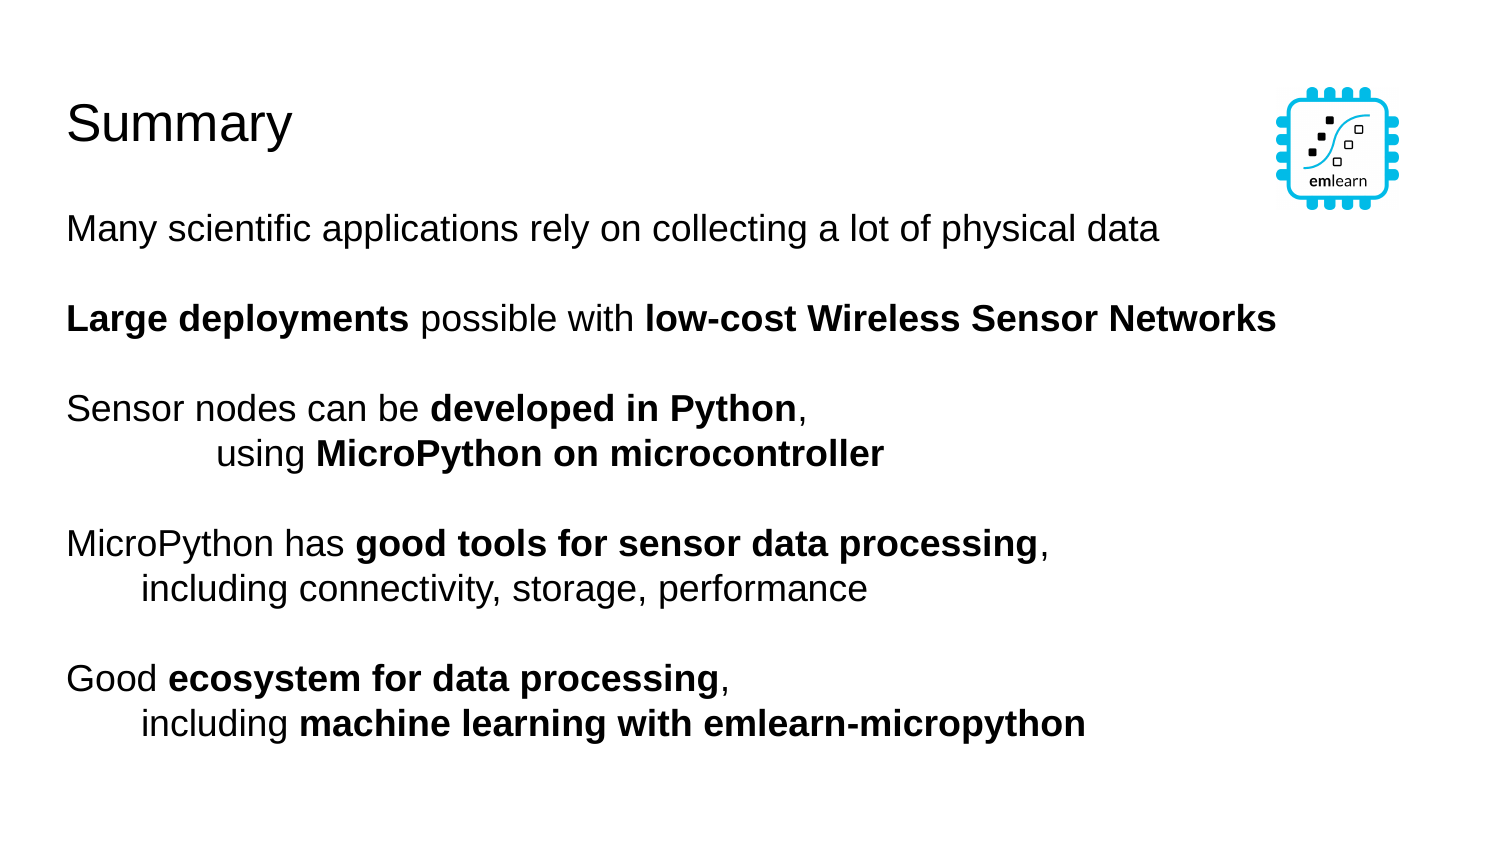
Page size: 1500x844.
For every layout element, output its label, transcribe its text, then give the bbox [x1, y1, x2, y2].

picture [1314, 86, 1328, 97]
picture [1276, 126, 1286, 135]
picture [1370, 177, 1400, 210]
picture [1276, 179, 1308, 210]
picture [1276, 162, 1286, 170]
picture [1349, 86, 1363, 97]
picture [1335, 200, 1343, 210]
picture [1317, 200, 1325, 210]
picture [1291, 102, 1384, 195]
picture [1389, 142, 1400, 155]
picture [1332, 86, 1346, 97]
picture [1276, 86, 1310, 118]
picture [1389, 124, 1400, 138]
picture [1389, 159, 1400, 173]
picture [1276, 144, 1286, 153]
picture [1367, 86, 1400, 120]
picture [1352, 200, 1360, 210]
list Many scientific applications rely on collecting a lot of physical data Large deployments possible with low-cost Wireless Sensor Networks Sensor nodes can be developed in Python, using MicroPython on microcontroller MicroPython has good tools for sensor data processing, including connectivity, storage, performance Good ecosystem for data processing, including machine learning with emlearn-micropython [51, 189, 1334, 820]
title Summary [51, 72, 1449, 167]
